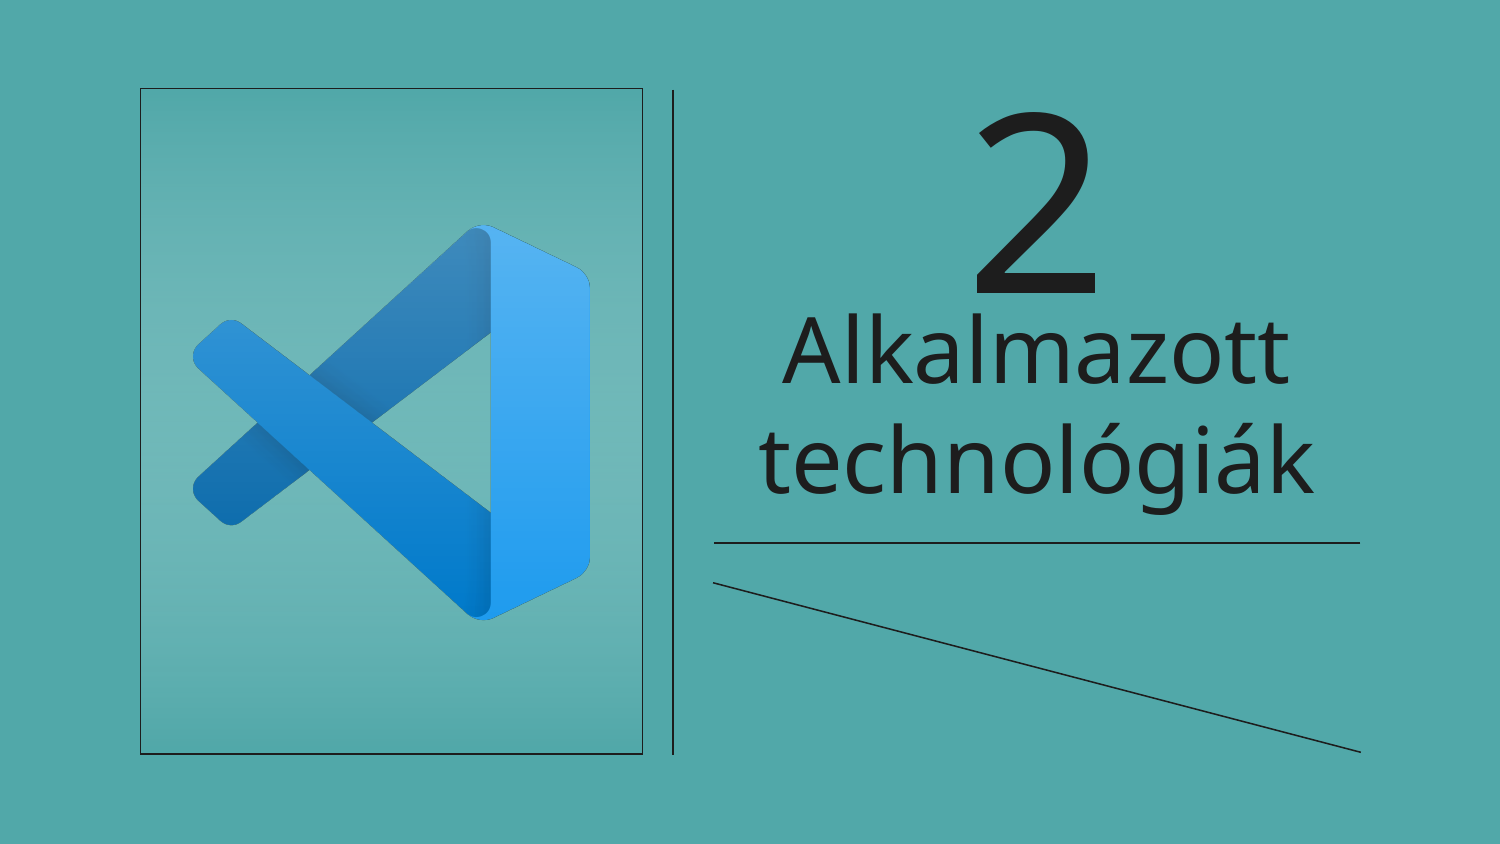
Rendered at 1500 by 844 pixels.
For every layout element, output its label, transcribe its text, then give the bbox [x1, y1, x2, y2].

text_box [140, 88, 643, 754]
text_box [712, 582, 1361, 753]
picture [193, 224, 590, 621]
title Alkalmazott technológiák [698, 301, 1376, 504]
title 2 [920, 88, 1154, 298]
